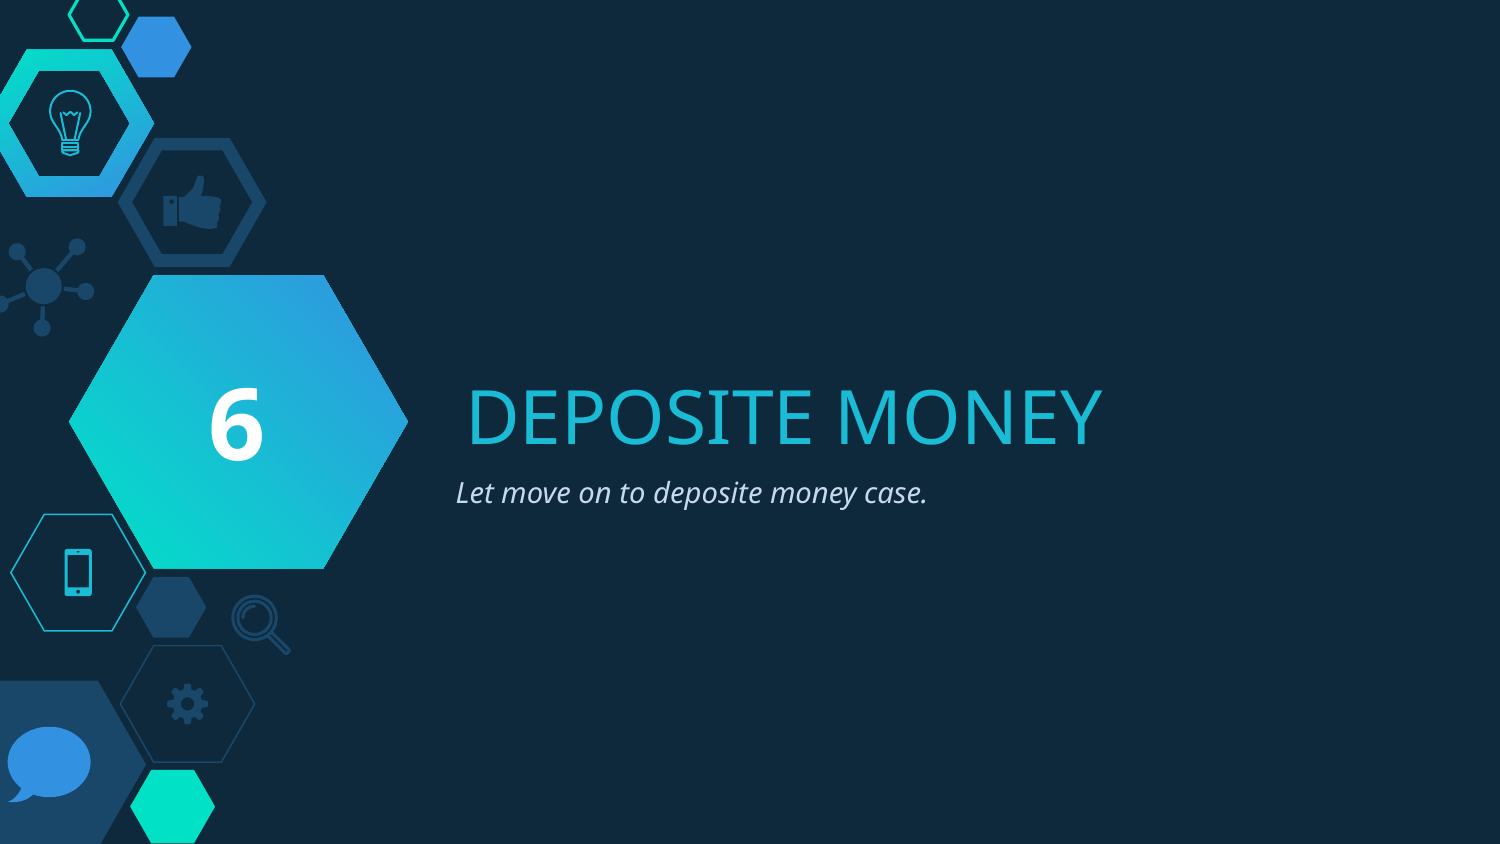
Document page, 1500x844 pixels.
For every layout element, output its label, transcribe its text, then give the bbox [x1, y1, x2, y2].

title DEPOSITE MONEY [450, 284, 1375, 459]
text_box Let move on to deposite money case. [440, 459, 1375, 589]
text_box 6 [67, 274, 407, 566]
